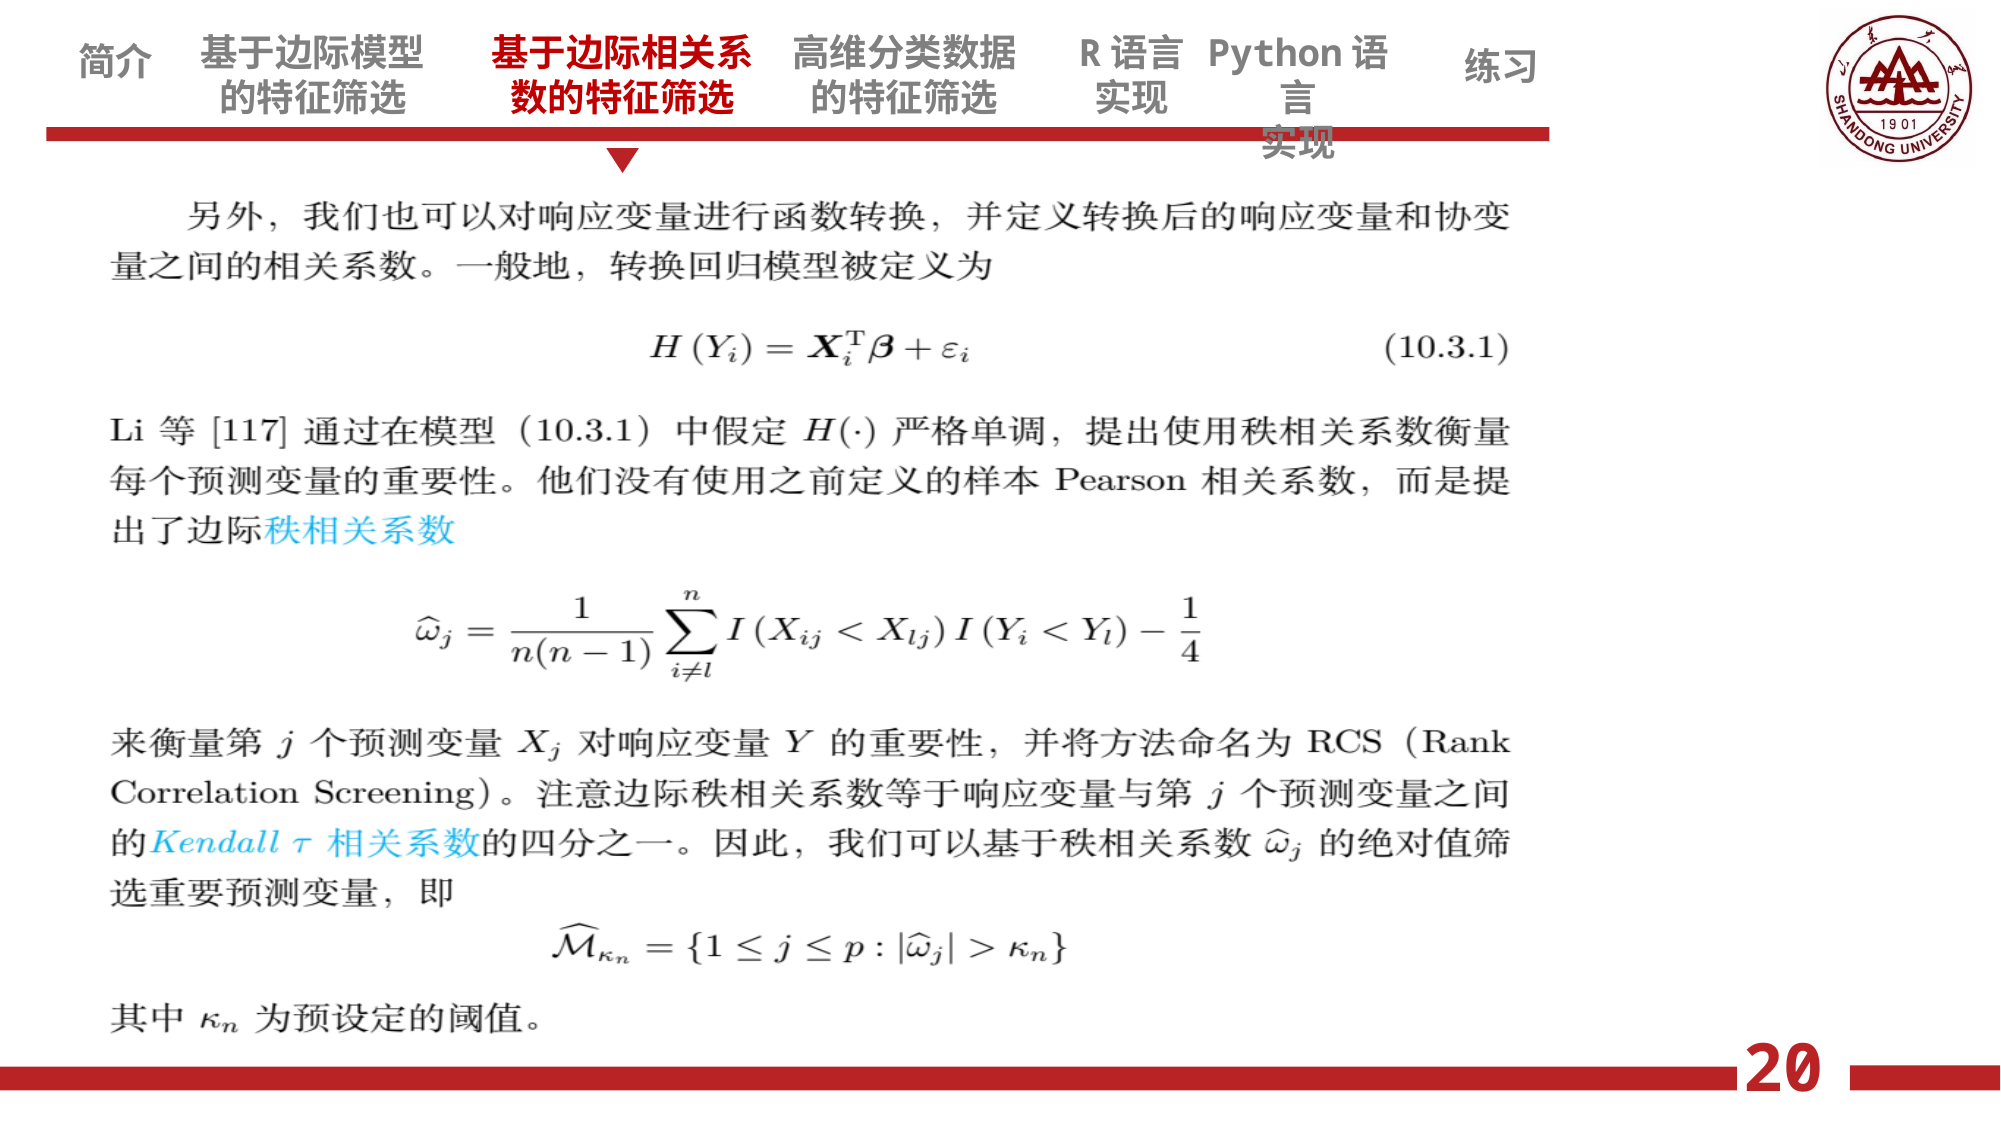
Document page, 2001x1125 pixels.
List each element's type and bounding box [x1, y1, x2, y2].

picture [101, 192, 1524, 1042]
picture [1820, 9, 1977, 167]
